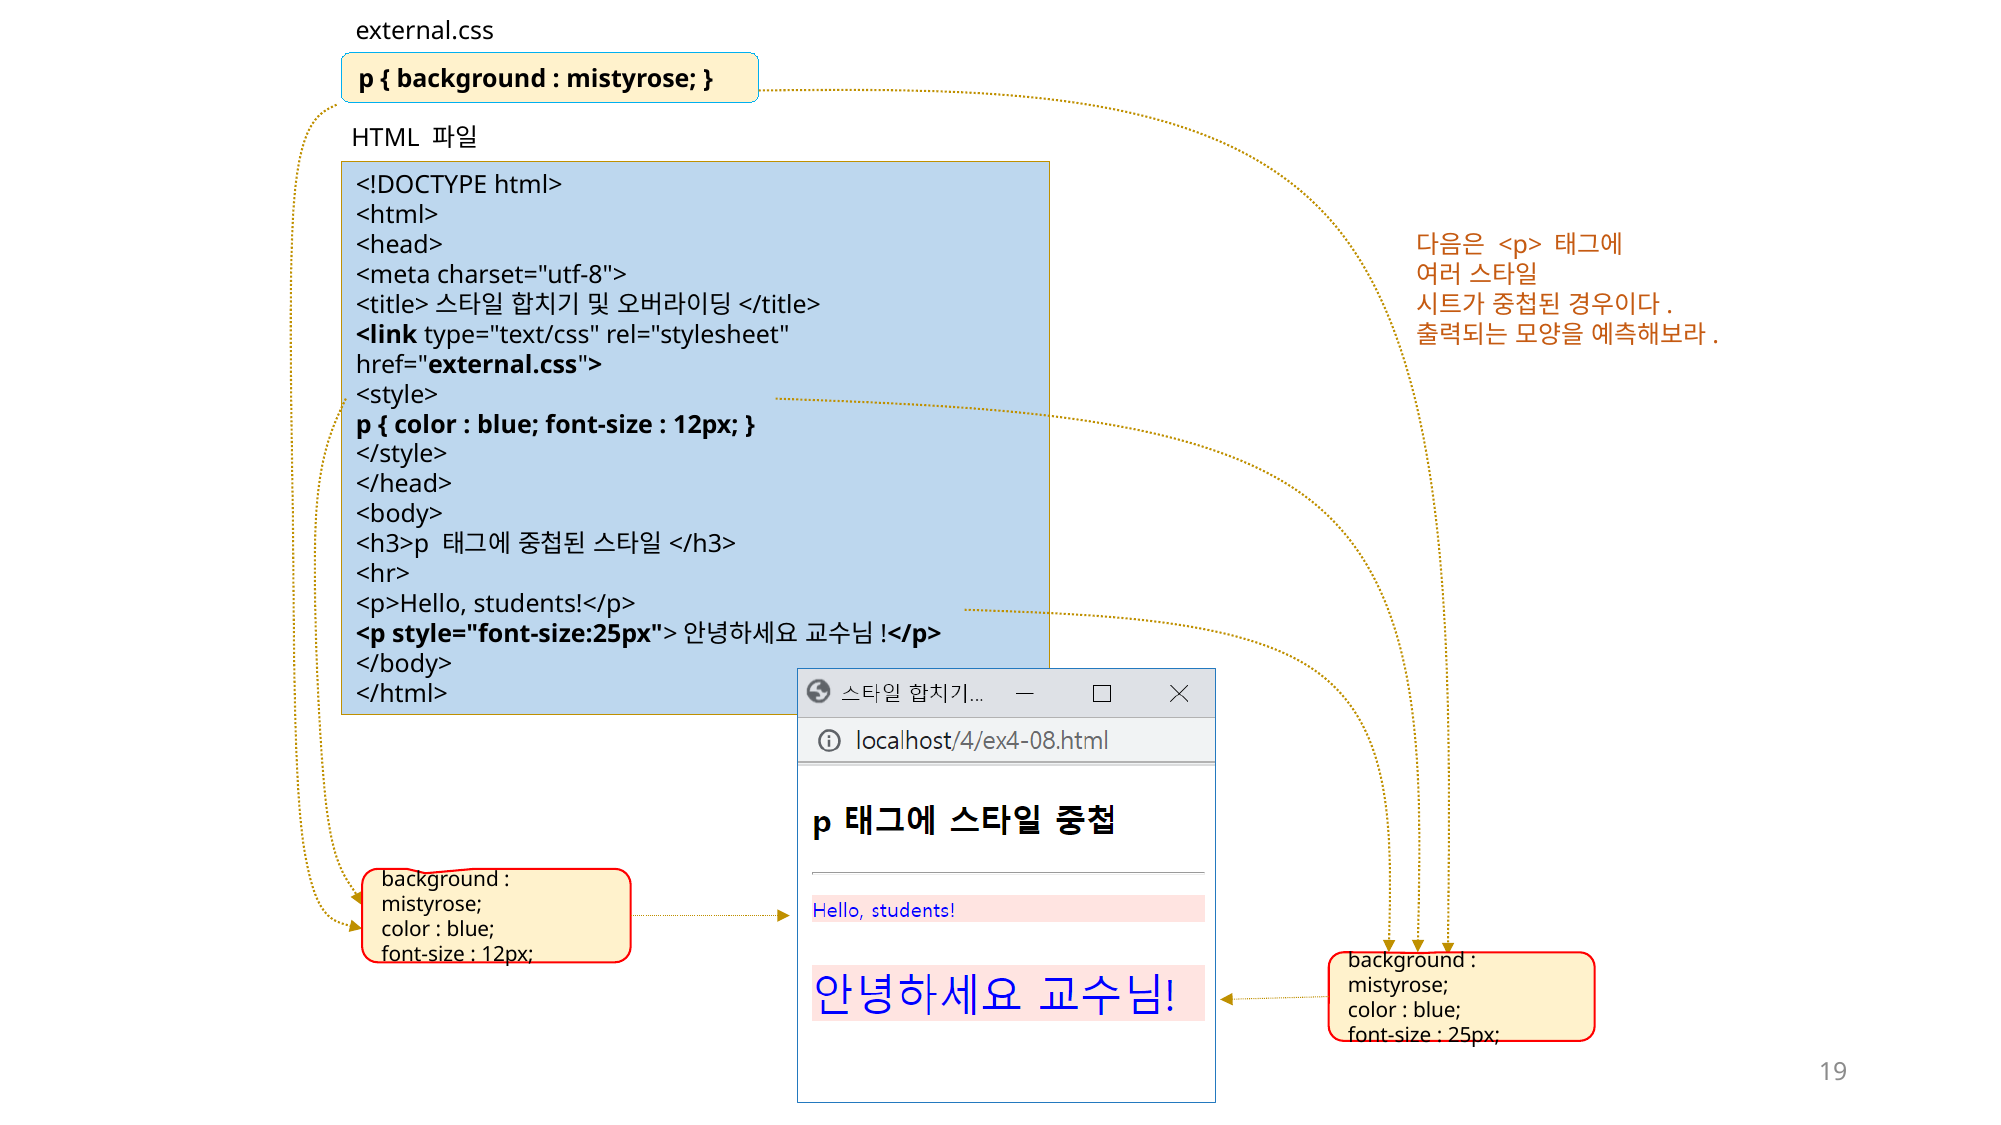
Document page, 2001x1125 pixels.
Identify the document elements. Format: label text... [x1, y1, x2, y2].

text_box [1216, 780, 1396, 951]
text_box [758, 88, 1455, 951]
text_box HTML 파일 [337, 113, 493, 159]
slide_number 19 [1412, 1042, 1863, 1103]
text_box p { background : mistyrose; } [341, 52, 759, 103]
text_box <!DOCTYPE html> <html> <head> <meta charset="utf-8"> <title>스타일 합치기 및 오버라이딩</title> <link type="text/css" rel="stylesheet" href="external.css"> <style> p { color : blue; font-size : 12px; } </style> </head> <body> <h3>p 태그에 중첩된 스타일</h3> <hr> <p>Hello, students!</p> <p style="font-size:25px">안녕하세요 교수님!</p> </body> </html> [341, 161, 1035, 715]
text_box 다음은 <p> 태그에 여러 스타일 시트가 중첩된 경우이다. 출력되는 모양을 예측해보라. [1401, 220, 1756, 356]
text_box background : mistyrose; color : blue; font-size : 25px; [1327, 951, 1596, 1042]
picture [797, 668, 1216, 1102]
text_box [313, 398, 362, 905]
text_box external.css [340, 7, 510, 52]
text_box [964, 608, 1086, 668]
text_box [1220, 996, 1329, 1000]
text_box [289, 103, 361, 932]
text_box [775, 397, 1425, 953]
text_box background : mistyrose; color : blue; font-size : 12px; [361, 867, 632, 964]
